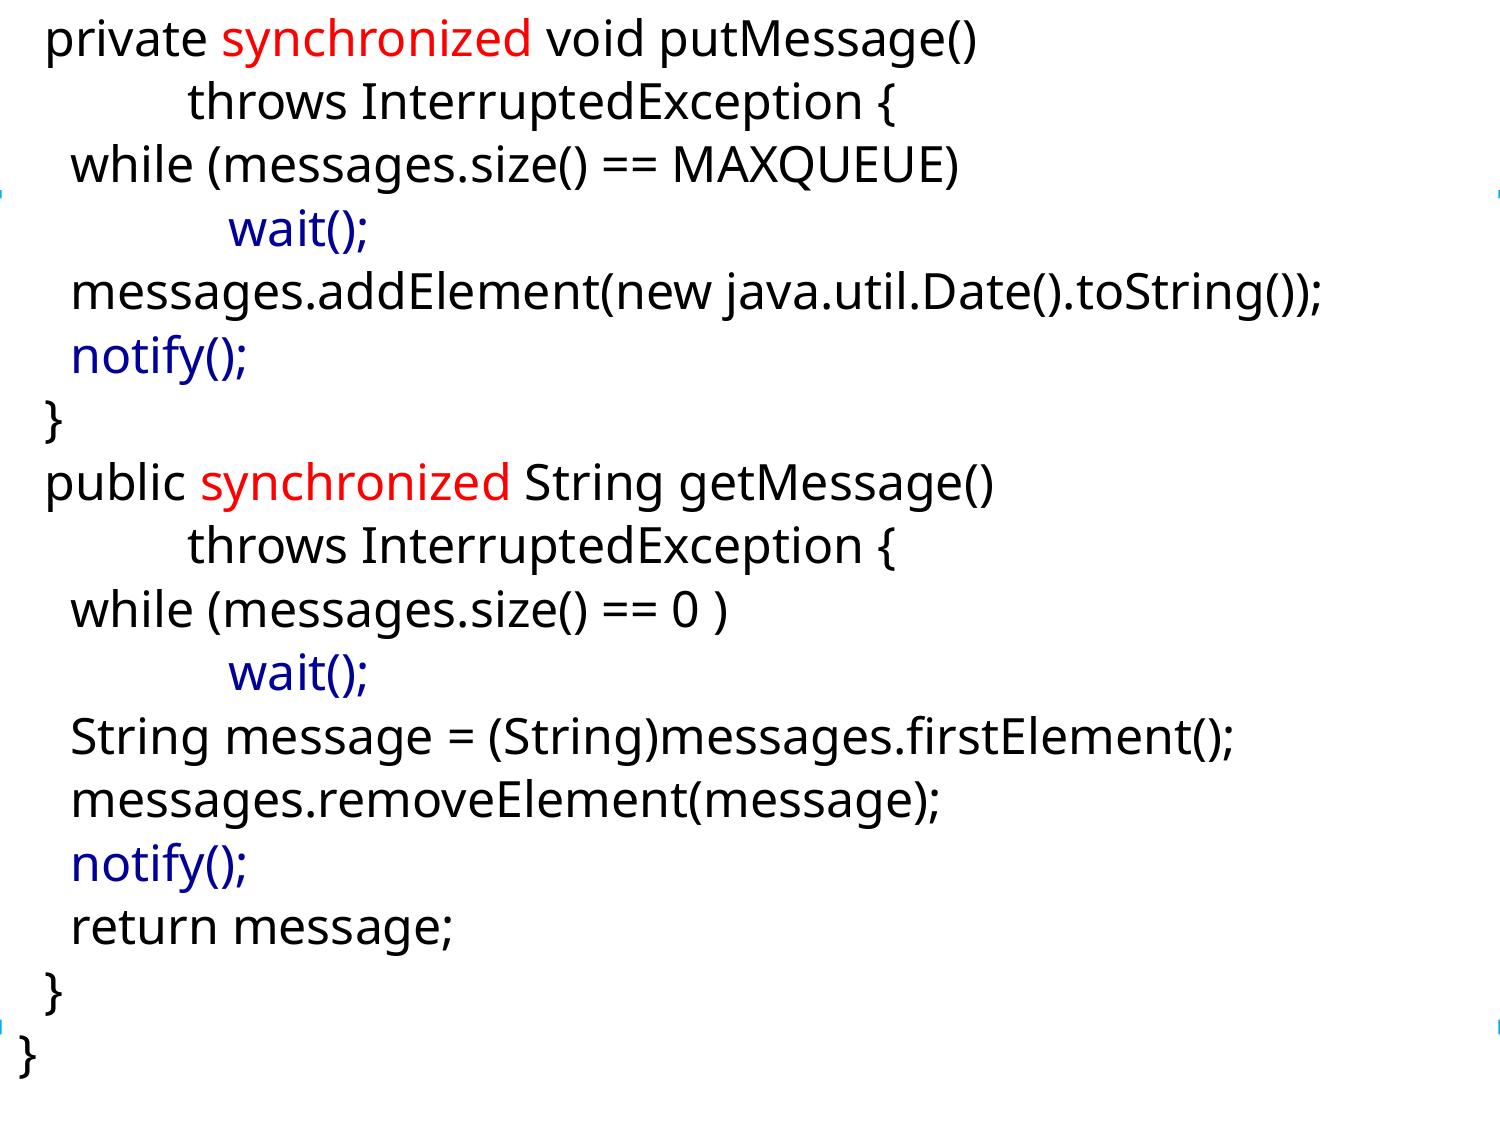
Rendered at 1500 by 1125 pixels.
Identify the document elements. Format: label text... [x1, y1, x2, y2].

list private synchronized void putMessage() throws InterruptedException { while (messages.size() == MAXQUEUE) wait(); messages.addElement(new java.util.Date().toString()); notify(); } public synchronized String getMessage() throws InterruptedException { while (messages.size() == 0 ) wait(); String message = (String)messages.firstElement(); messages.removeElement(message); notify(); return message; } } [1, 4, 1499, 1094]
